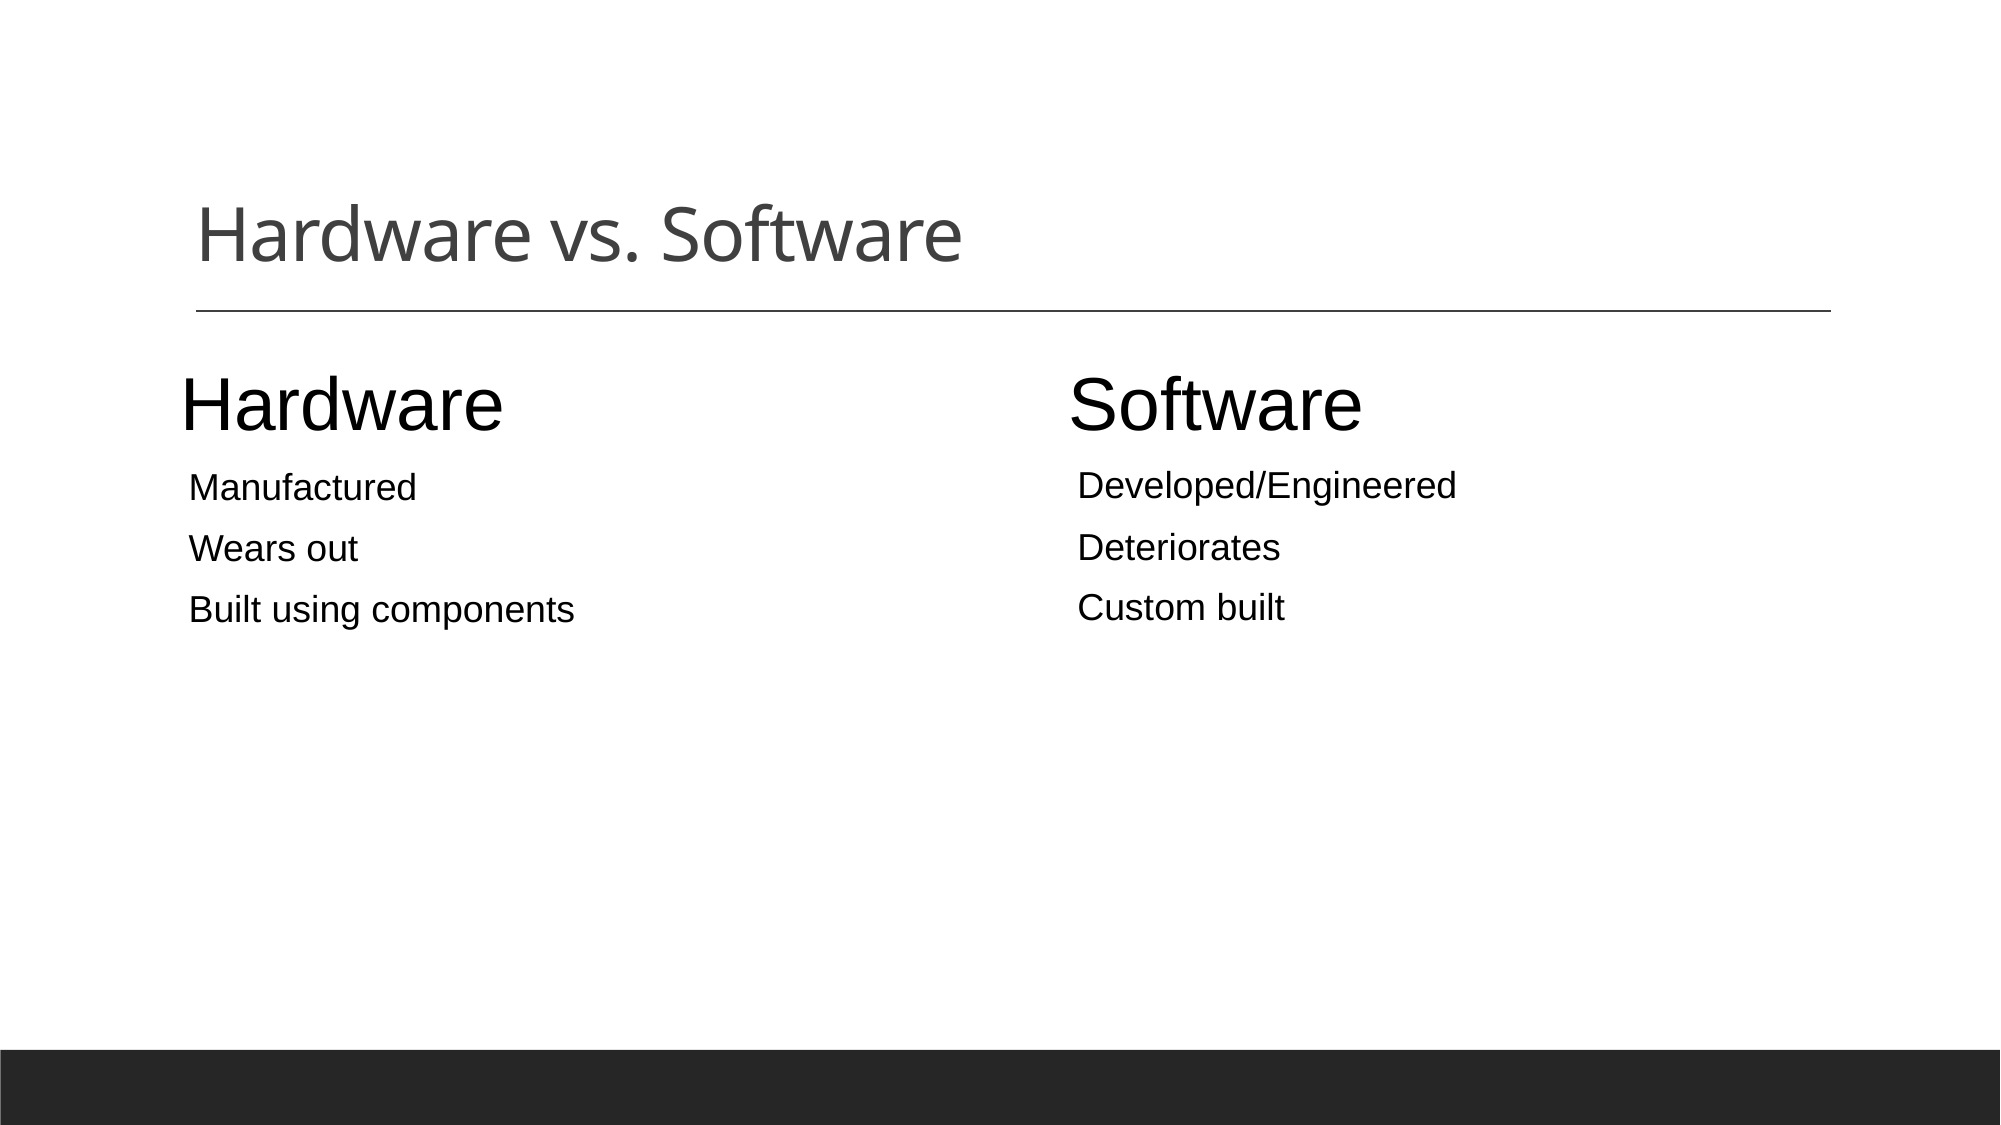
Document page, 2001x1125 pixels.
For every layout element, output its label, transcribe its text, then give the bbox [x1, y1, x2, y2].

list Software Developed/Engineered Deteriorates Custom built [1068, 347, 1830, 963]
title Hardware vs. Software [180, 47, 1830, 285]
list Hardware Manufactured Wears out Built using components [180, 347, 942, 963]
